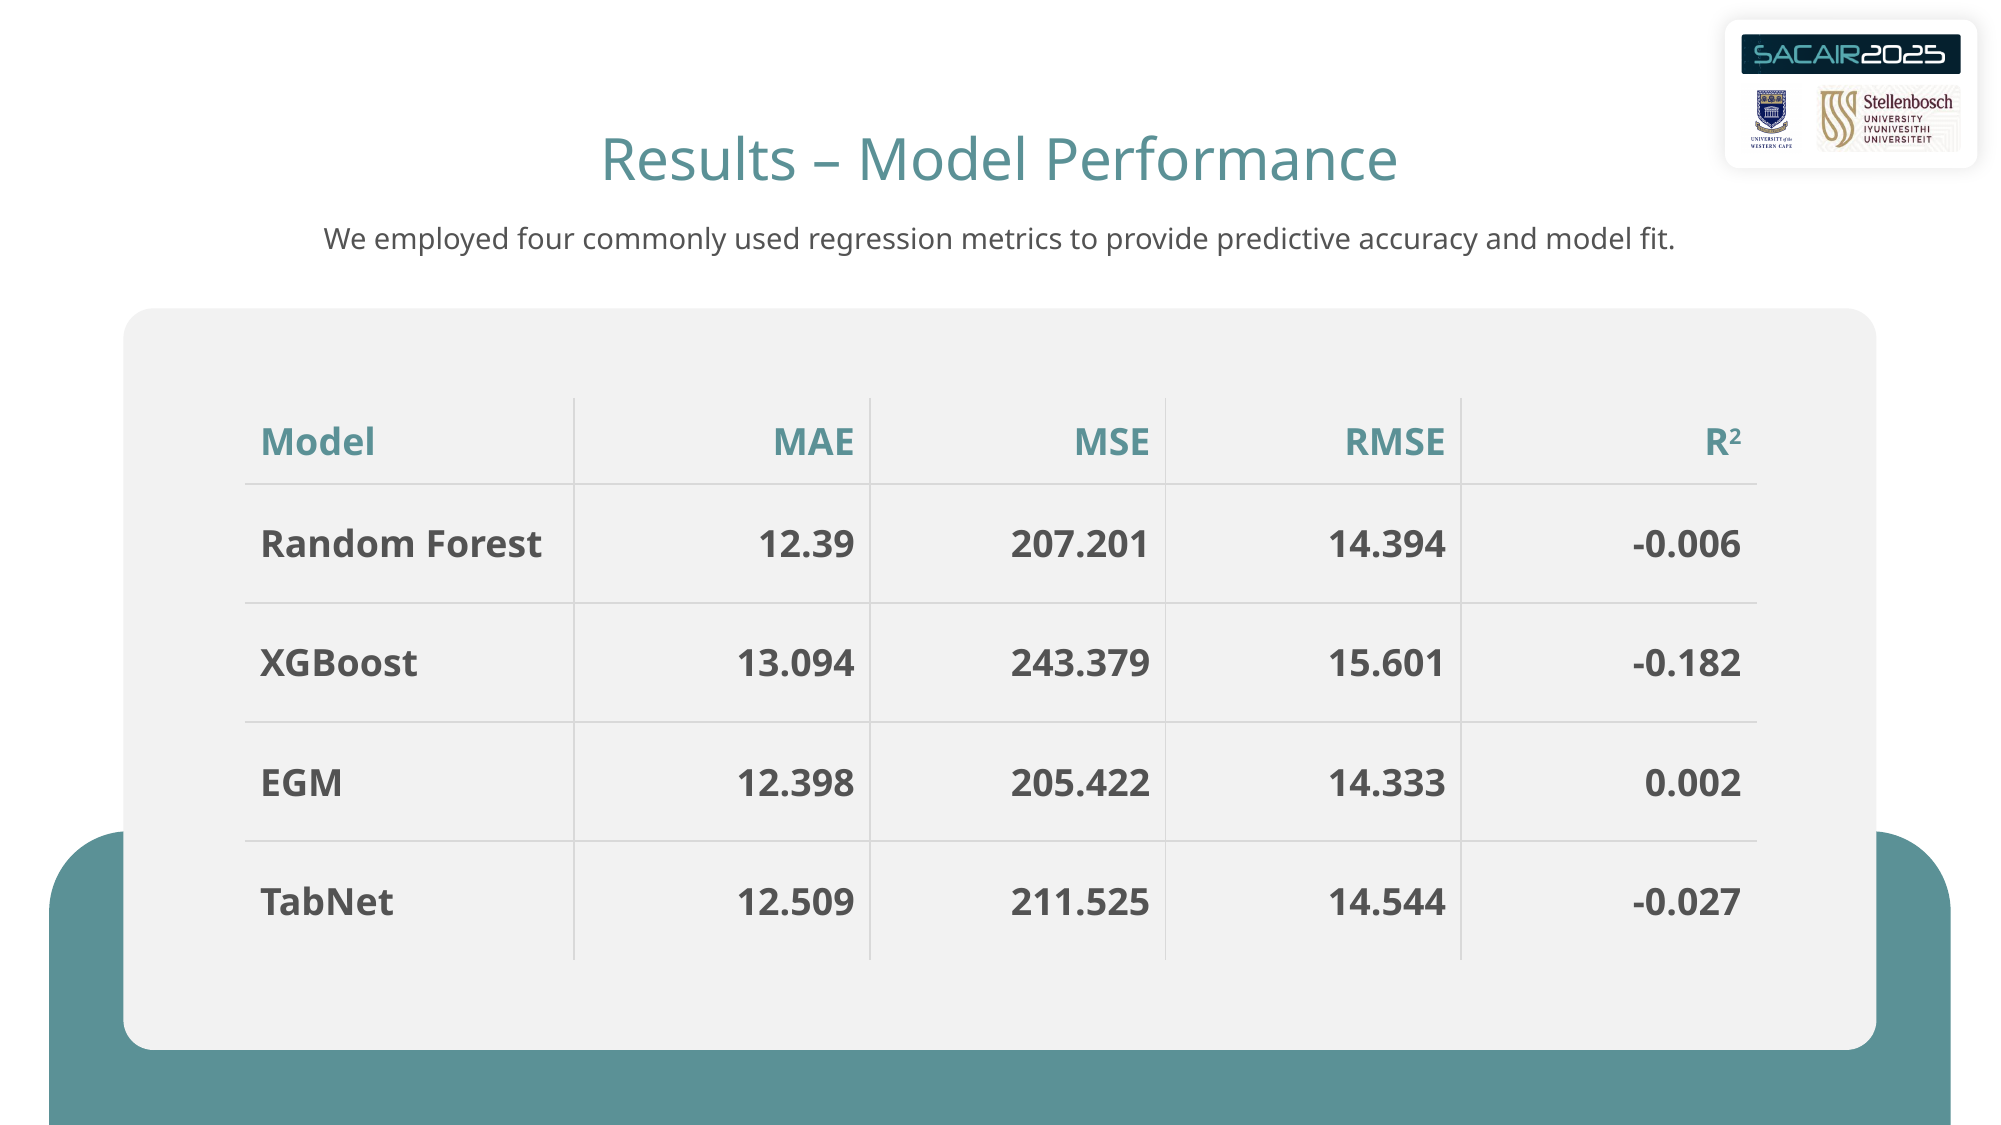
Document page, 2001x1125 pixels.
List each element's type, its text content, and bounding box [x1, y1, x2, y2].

table_cell 0.002 [1462, 723, 1757, 840]
table_cell 12.509 [575, 842, 869, 960]
table_cell -0.006 [1462, 485, 1757, 602]
table_cell 14.544 [1166, 842, 1460, 960]
table_header MSE [871, 398, 1165, 483]
table_cell 243.379 [871, 604, 1165, 721]
text_box [48, 830, 1952, 1125]
table_cell -0.182 [1462, 604, 1757, 721]
table_header Model [245, 398, 573, 483]
table_cell 12.39 [575, 485, 869, 602]
table_header MAE [575, 398, 869, 483]
table_cell 211.525 [871, 842, 1165, 960]
table_cell 14.333 [1166, 723, 1460, 840]
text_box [1724, 19, 1978, 169]
table_cell 14.394 [1166, 485, 1460, 602]
table_header RMSE [1166, 398, 1460, 483]
table_cell 15.601 [1166, 604, 1460, 721]
table_header R2 [1462, 398, 1757, 483]
table_cell XGBoost [245, 604, 573, 721]
table_cell -0.027 [1462, 842, 1757, 960]
text_box We employed four commonly used regression metrics to provide predictive accuracy and model fit. [243, 212, 1757, 263]
table_cell Random Forest [245, 485, 573, 602]
text_box Results – Model Performance [401, 114, 1599, 200]
table_cell 12.398 [575, 723, 869, 840]
table_cell 205.422 [871, 723, 1165, 840]
table_cell TabNet [245, 842, 573, 960]
table_cell EGM [245, 723, 573, 840]
table_cell 207.201 [871, 485, 1165, 602]
text_box [122, 307, 1878, 1052]
table_cell 13.094 [575, 604, 869, 721]
